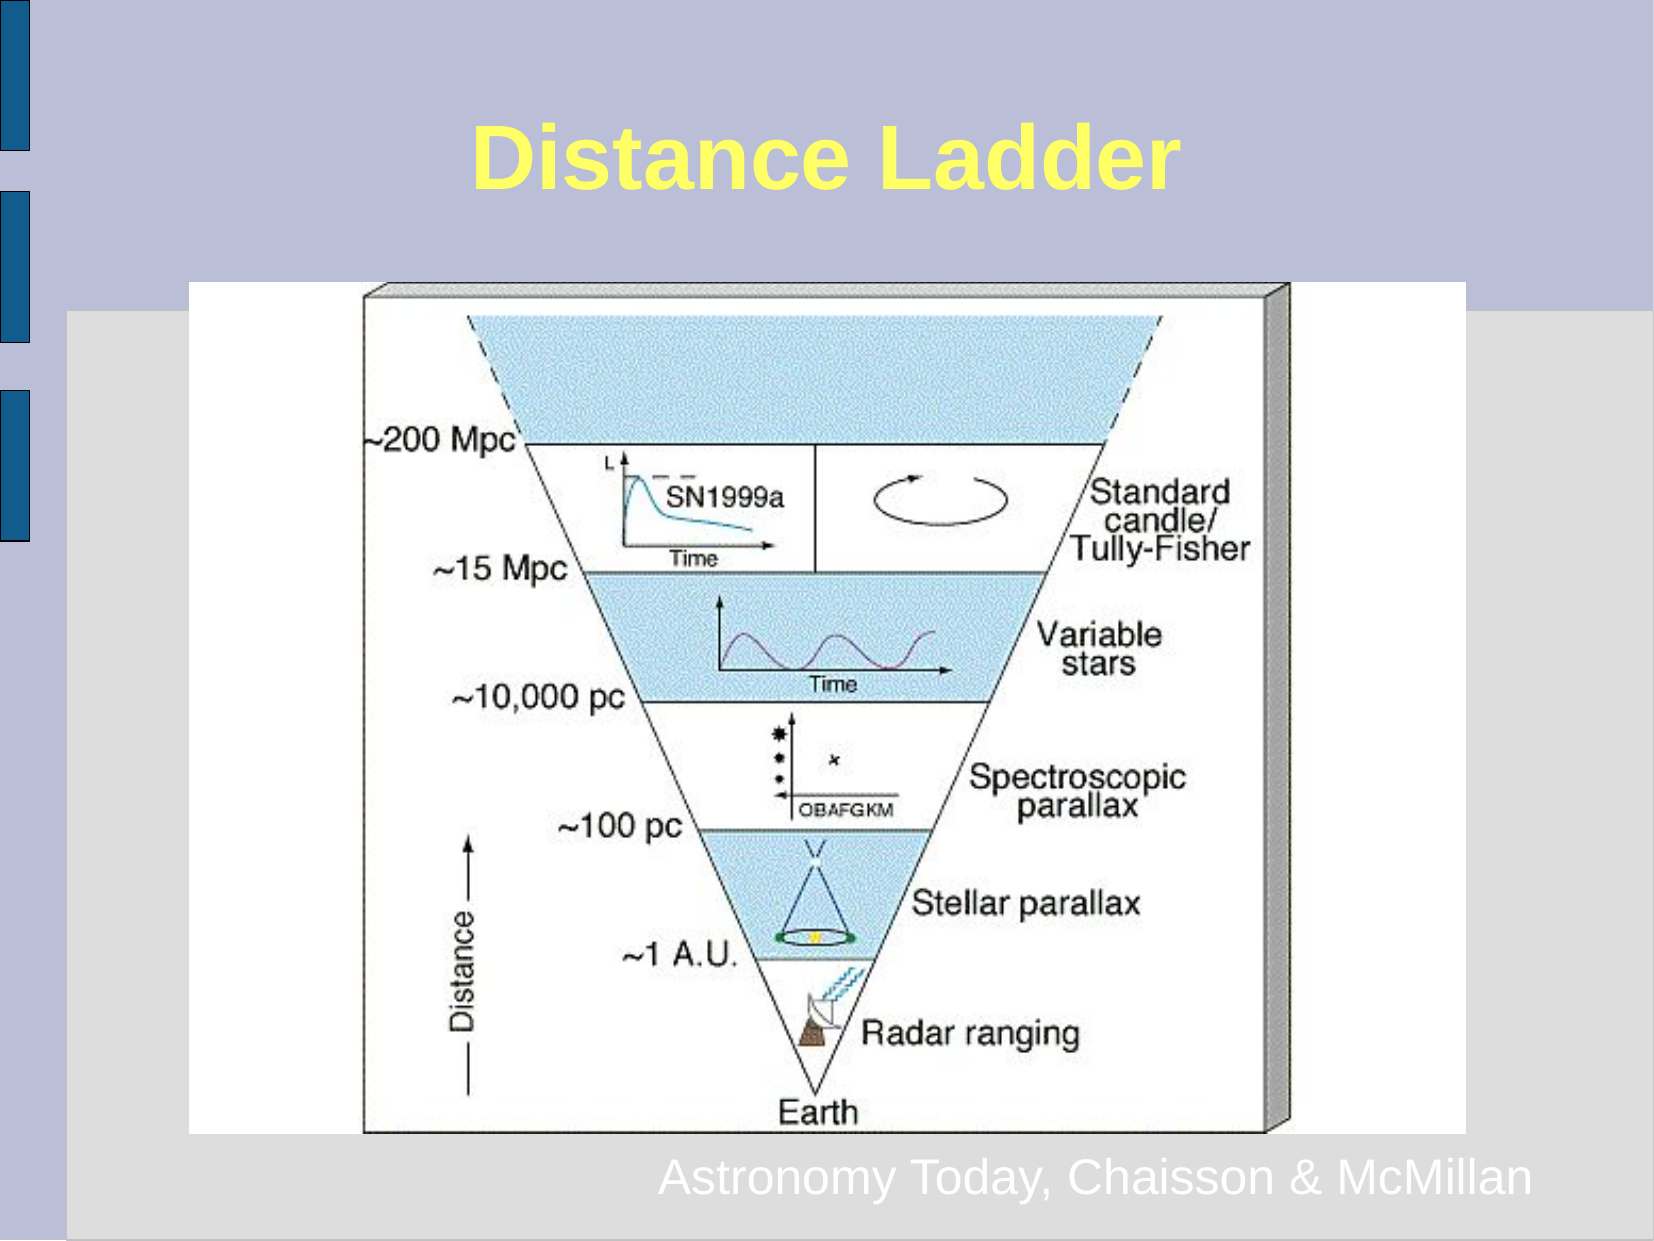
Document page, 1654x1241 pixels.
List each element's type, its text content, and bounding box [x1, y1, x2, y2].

text_box Astronomy Today, Chaisson & McMillan [657, 1145, 1654, 1201]
text_box Distance Ladder [82, 49, 1571, 257]
picture [189, 282, 1466, 1134]
